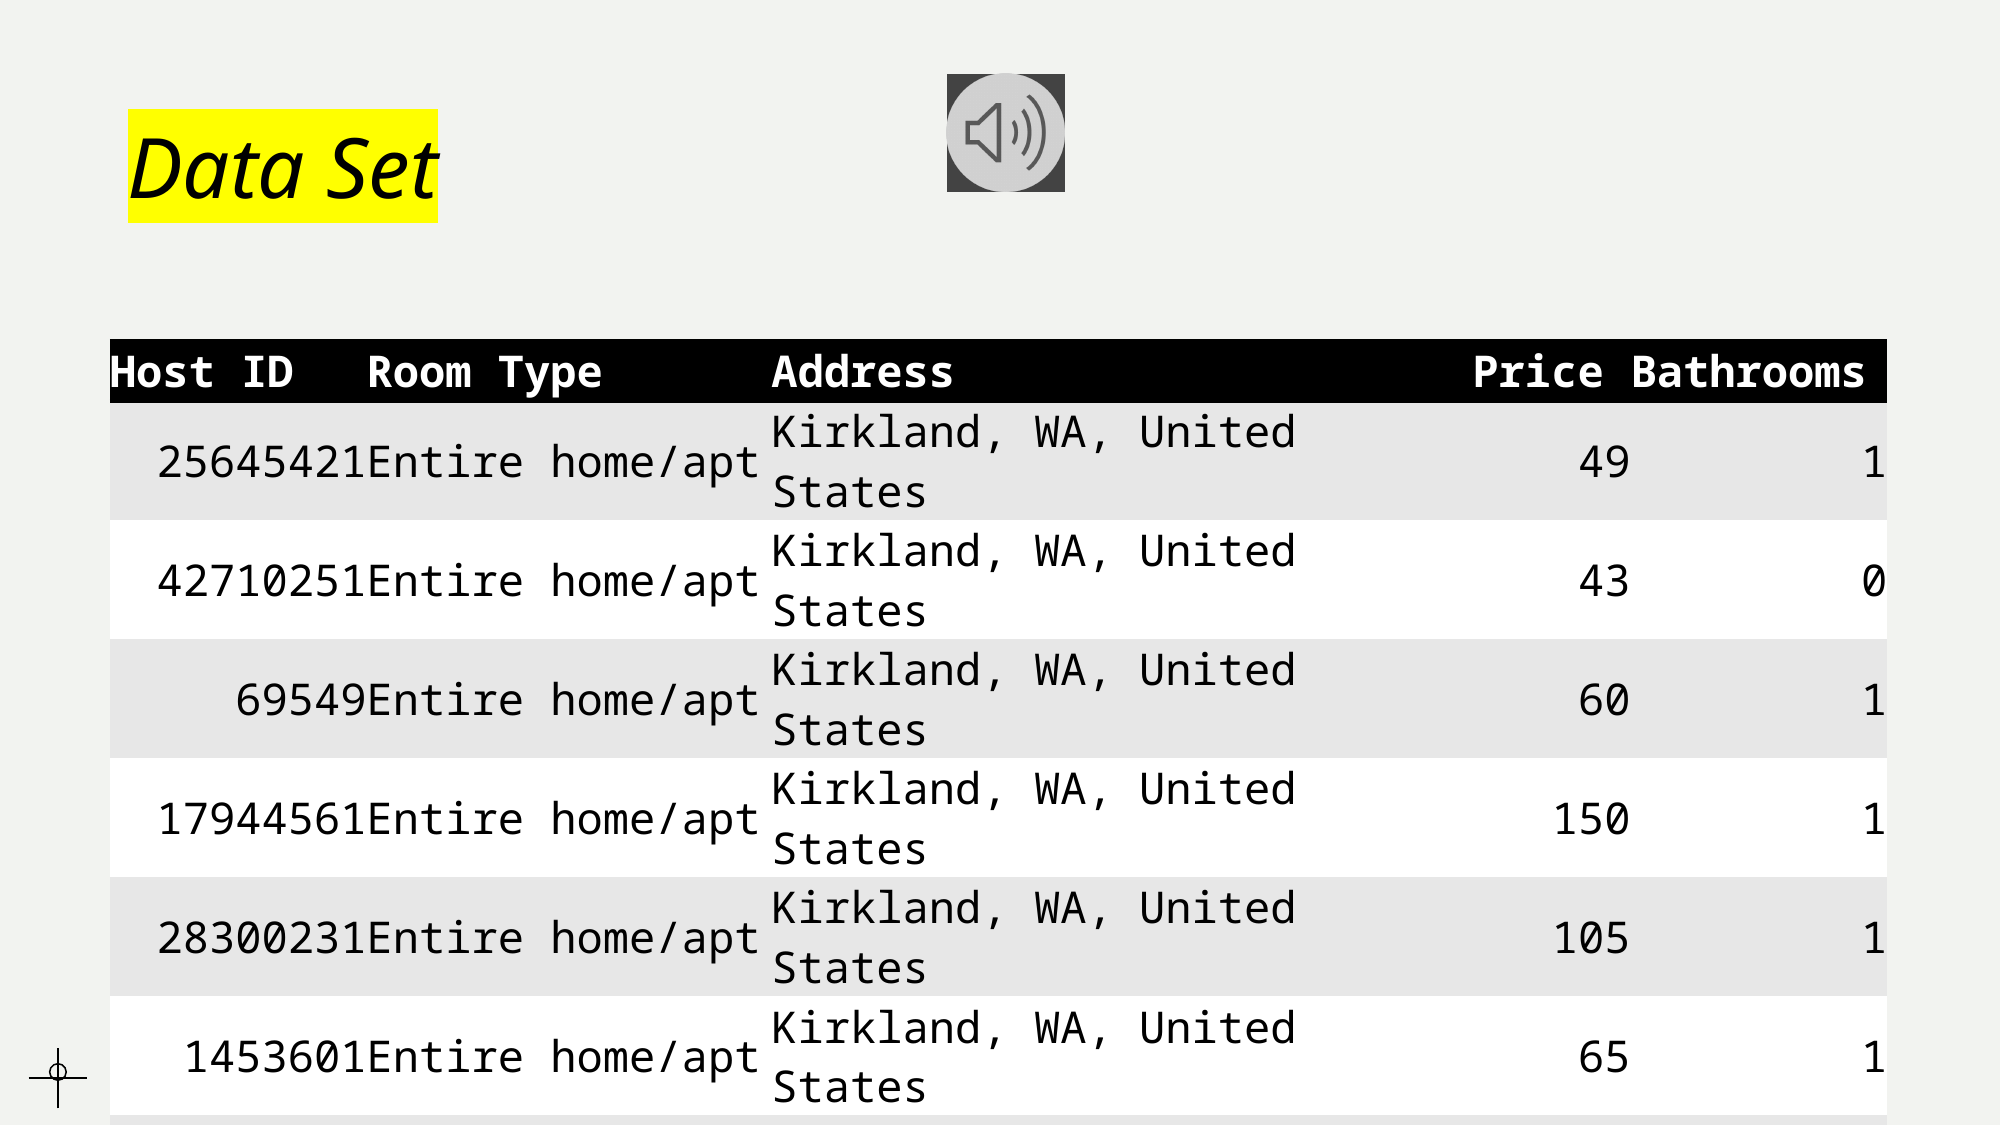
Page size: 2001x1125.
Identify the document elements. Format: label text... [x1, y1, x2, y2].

table_cell 17944561 [110, 758, 367, 877]
table_header Host ID [110, 343, 367, 399]
table_cell Entire home/apt [367, 639, 771, 758]
table_cell Kirkland, WA, United States [771, 639, 1472, 758]
table_header Room Type [367, 343, 771, 399]
table_cell 69549 [110, 639, 367, 758]
table_cell 1453601 [110, 996, 367, 1115]
title Data Set [112, 73, 1804, 223]
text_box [28, 1047, 88, 1109]
table_cell Entire home/apt [367, 758, 771, 877]
table_cell 28300231 [110, 877, 367, 996]
table_cell Kirkland, WA, United States [771, 403, 1472, 520]
table_cell 60 [1472, 639, 1631, 758]
table_cell Kirkland, WA, United States [771, 877, 1472, 996]
table_cell 1 [1631, 639, 1887, 758]
table_cell Entire home/apt [367, 877, 771, 996]
table_cell 105 [1472, 877, 1631, 996]
table_cell Entire home/apt [367, 520, 771, 639]
table_cell Entire home/apt [367, 1115, 771, 1125]
table_cell 1 [1631, 877, 1887, 996]
table_cell 1 [1631, 1115, 1887, 1125]
table_cell Entire home/apt [367, 403, 771, 520]
table_cell 43 [1472, 520, 1631, 639]
table_cell 42710251 [110, 520, 367, 639]
table_cell 100 [1472, 1115, 1631, 1125]
table_cell 1 [1631, 996, 1887, 1115]
table_header Bathrooms [1631, 343, 1887, 399]
table_cell Kirkland, WA, United States [771, 520, 1472, 639]
table_cell 1 [1631, 758, 1887, 877]
table_header Price [1472, 343, 1631, 399]
table_cell 49 [1472, 403, 1631, 520]
table_header Address [771, 343, 1472, 399]
table_cell Kirkland, WA, United States [771, 1115, 1472, 1125]
table_cell 65 [1472, 996, 1631, 1115]
table_cell 0 [1631, 520, 1887, 639]
table_cell 5581426 [110, 1115, 367, 1125]
table_cell 1 [1631, 403, 1887, 520]
table_cell Entire home/apt [367, 996, 771, 1115]
table_cell 25645421 [110, 403, 367, 520]
table_cell Kirkland, WA, United States [771, 758, 1472, 877]
text_box [0, 0, 2000, 1125]
table_cell Kirkland, WA, United States [771, 996, 1472, 1115]
table_cell 150 [1472, 758, 1631, 877]
picture [945, 73, 1066, 193]
